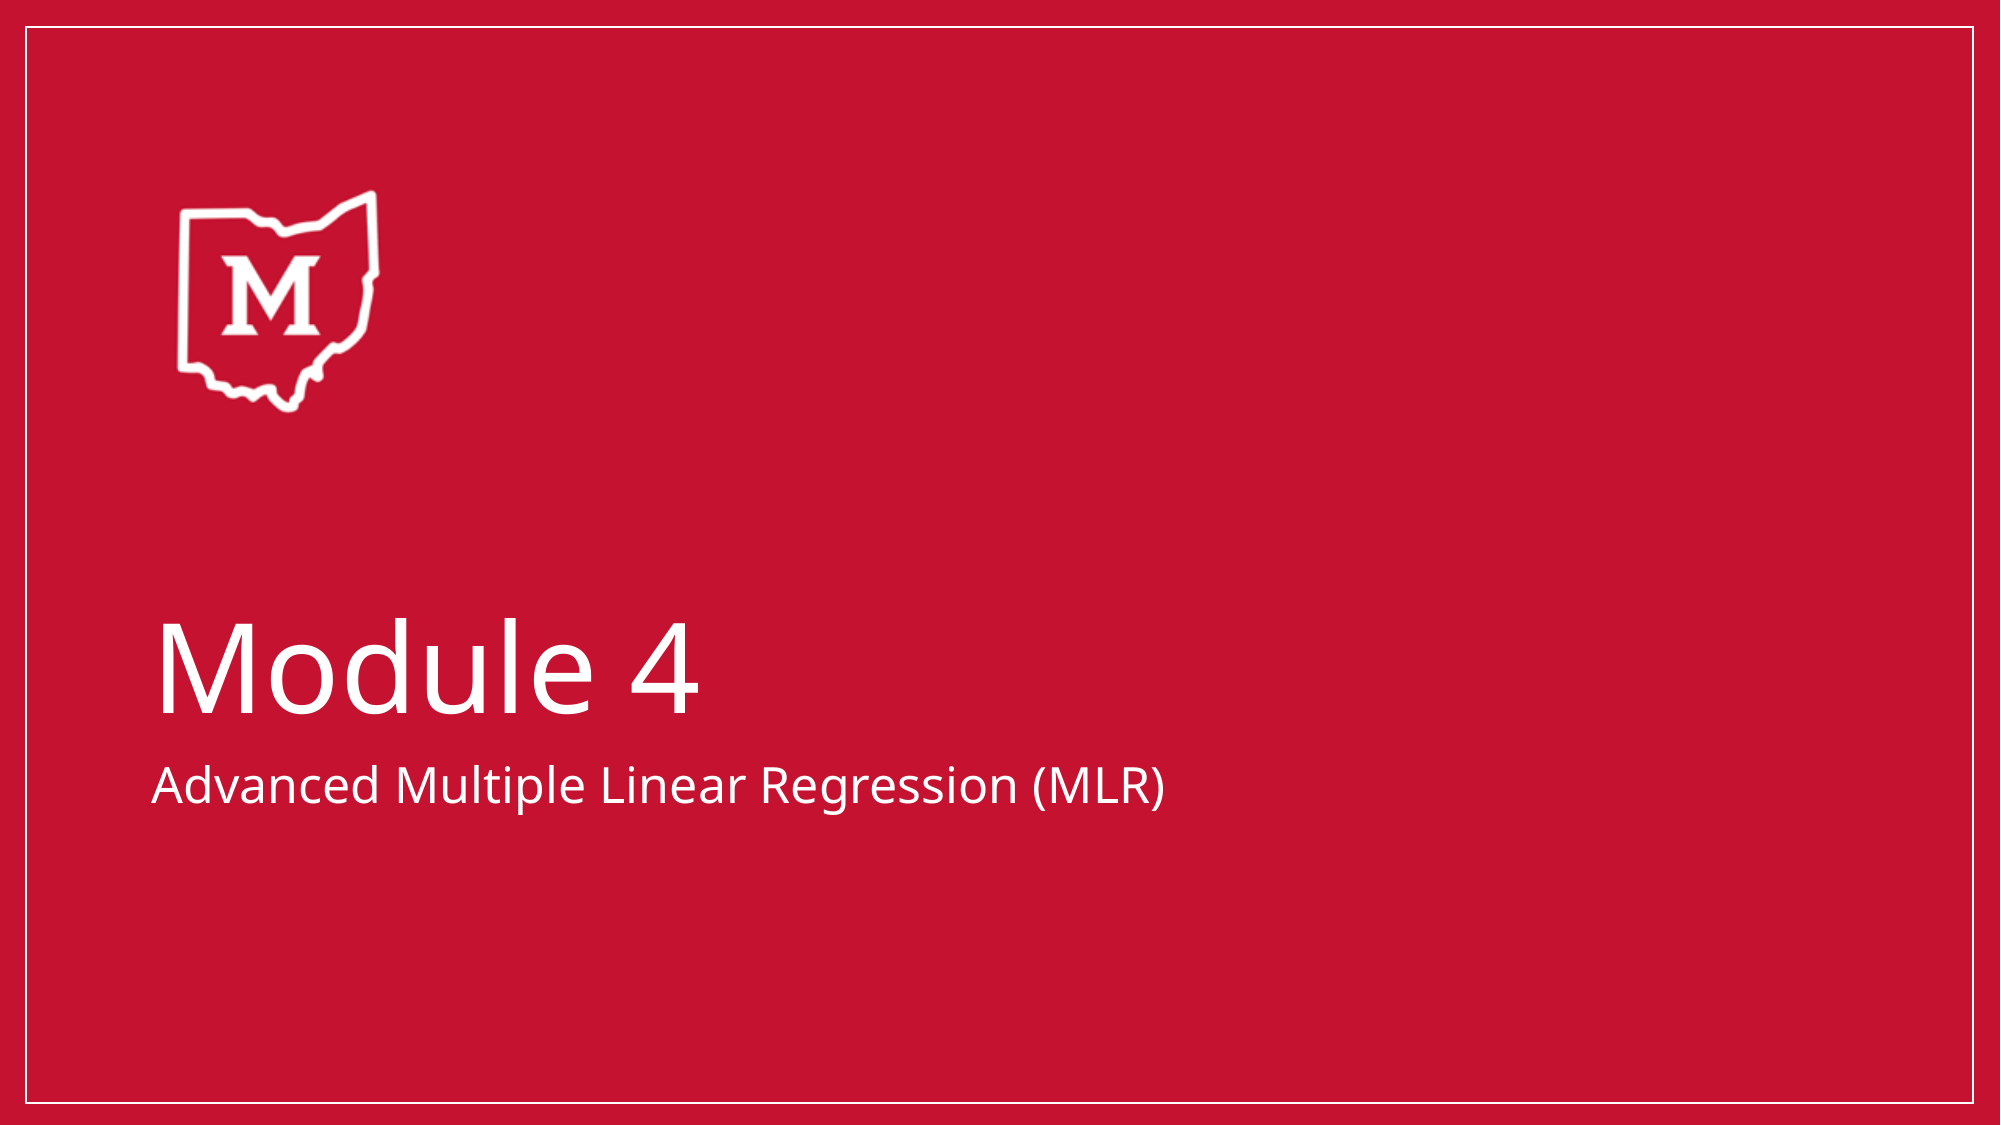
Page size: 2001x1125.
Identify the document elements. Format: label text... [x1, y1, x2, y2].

picture [136, 163, 418, 439]
title Module 4 [136, 280, 1862, 749]
list Advanced Multiple Linear Regression (MLR) [136, 752, 1862, 999]
